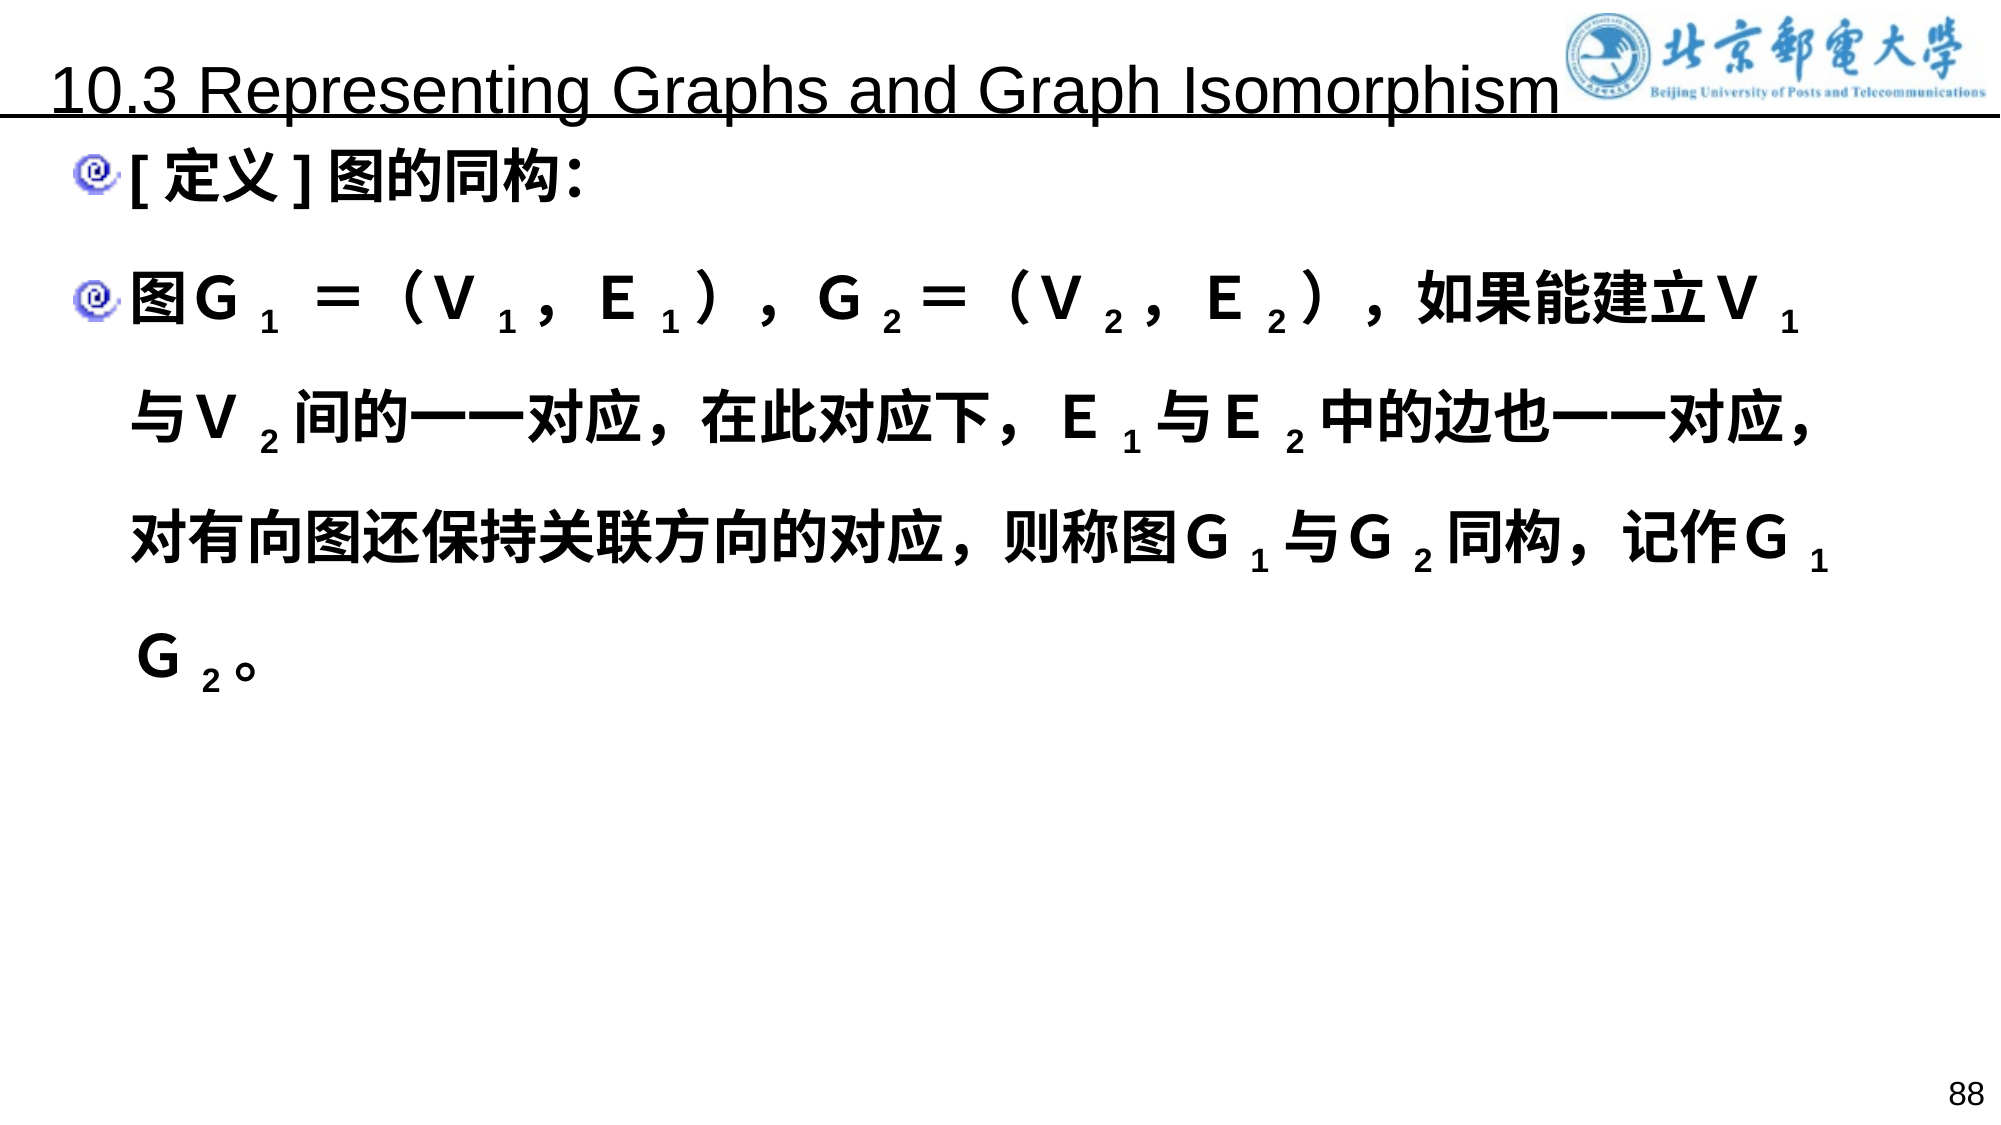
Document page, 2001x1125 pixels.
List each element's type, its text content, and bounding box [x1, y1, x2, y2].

picture [73, 280, 121, 322]
picture [1849, 13, 1988, 101]
text_box 10.3 Representing Graphs and Graph Isomorphism [34, 0, 1849, 135]
picture [73, 154, 121, 195]
